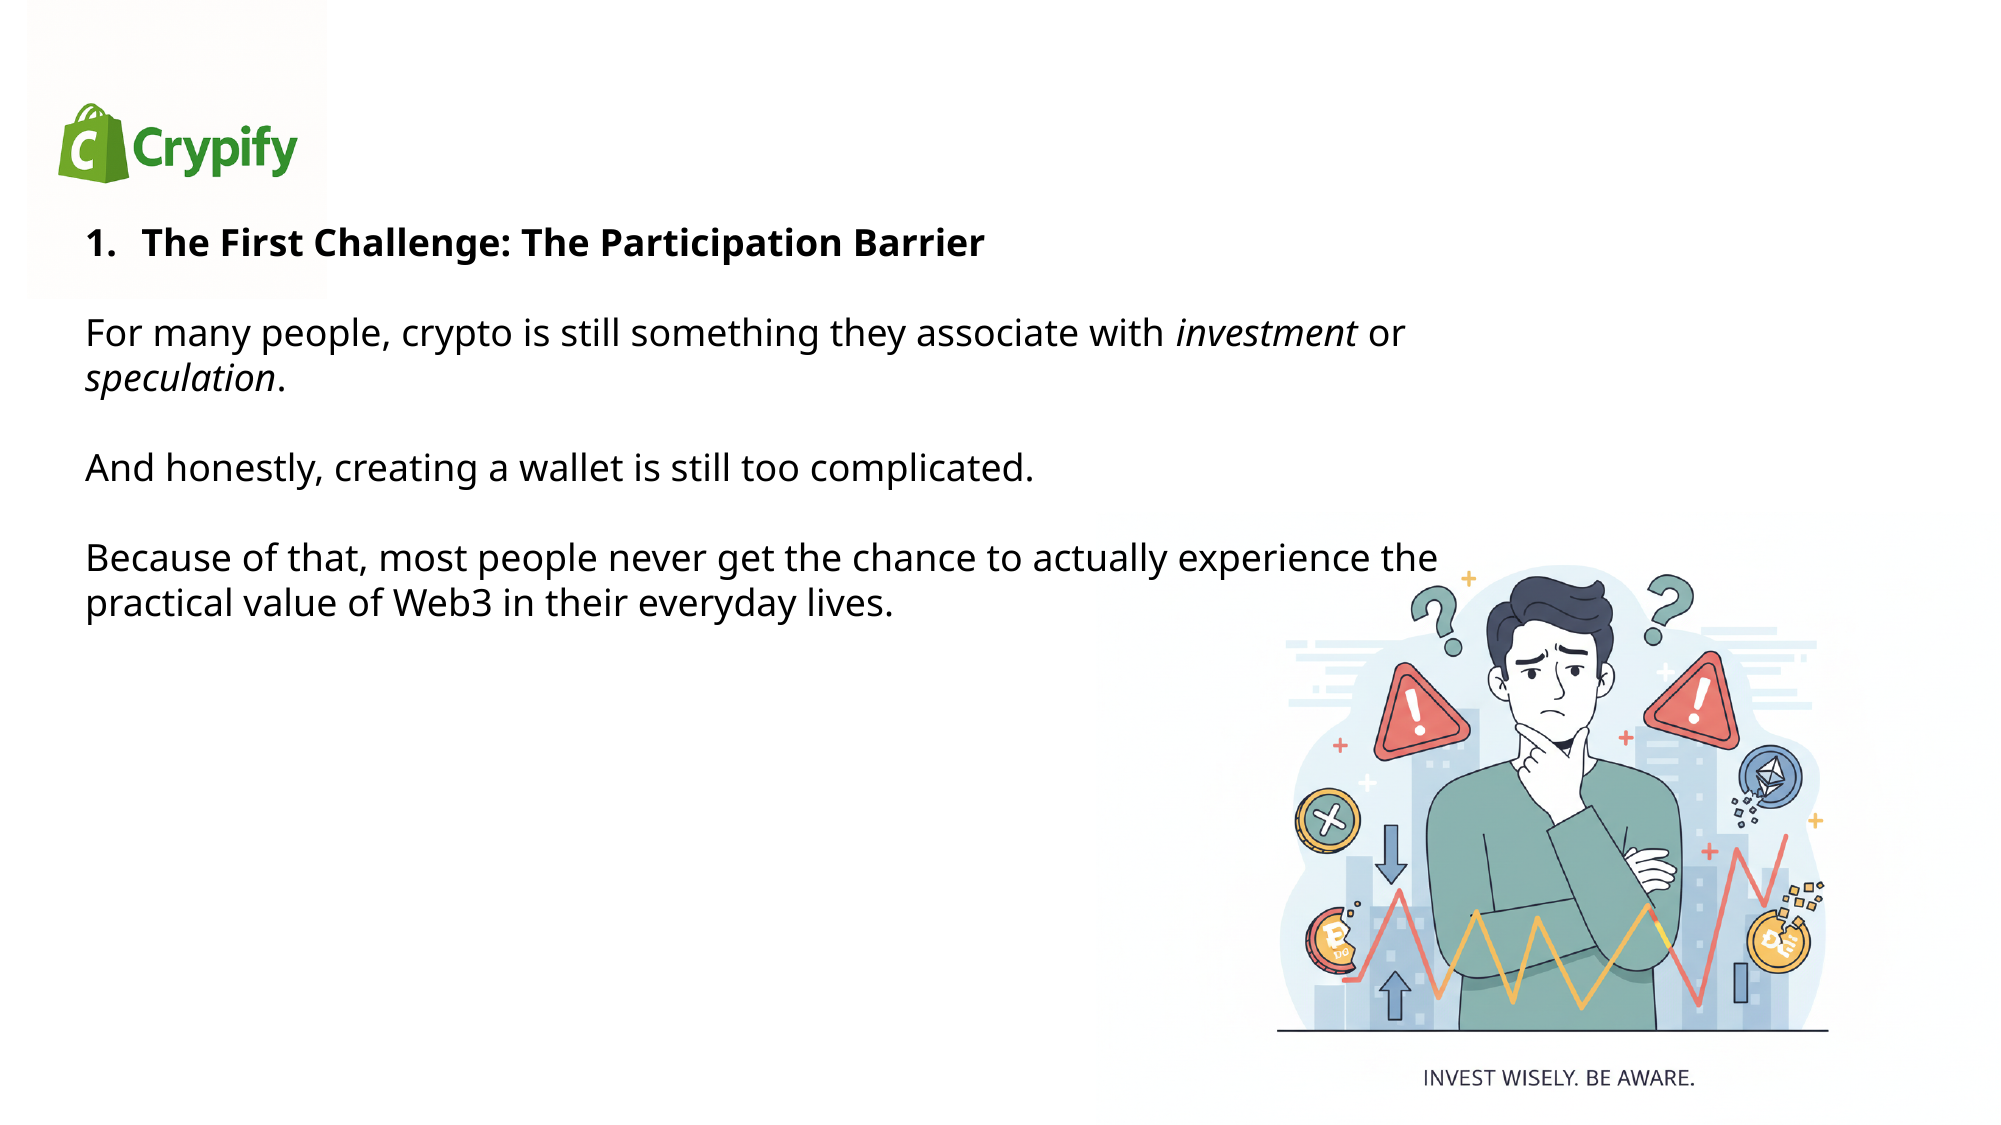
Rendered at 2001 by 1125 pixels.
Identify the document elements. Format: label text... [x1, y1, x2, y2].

picture [27, 0, 328, 300]
text_box The First Challenge: The Participation Barrier For many people, crypto is still something they associate with investment or speculation. And honestly, creating a wallet is still too complicated. Because of that, most people never get the chance to actually experience the practical value of Web3 in their everyday lives. [70, 211, 1607, 631]
picture [1095, 512, 2000, 1125]
